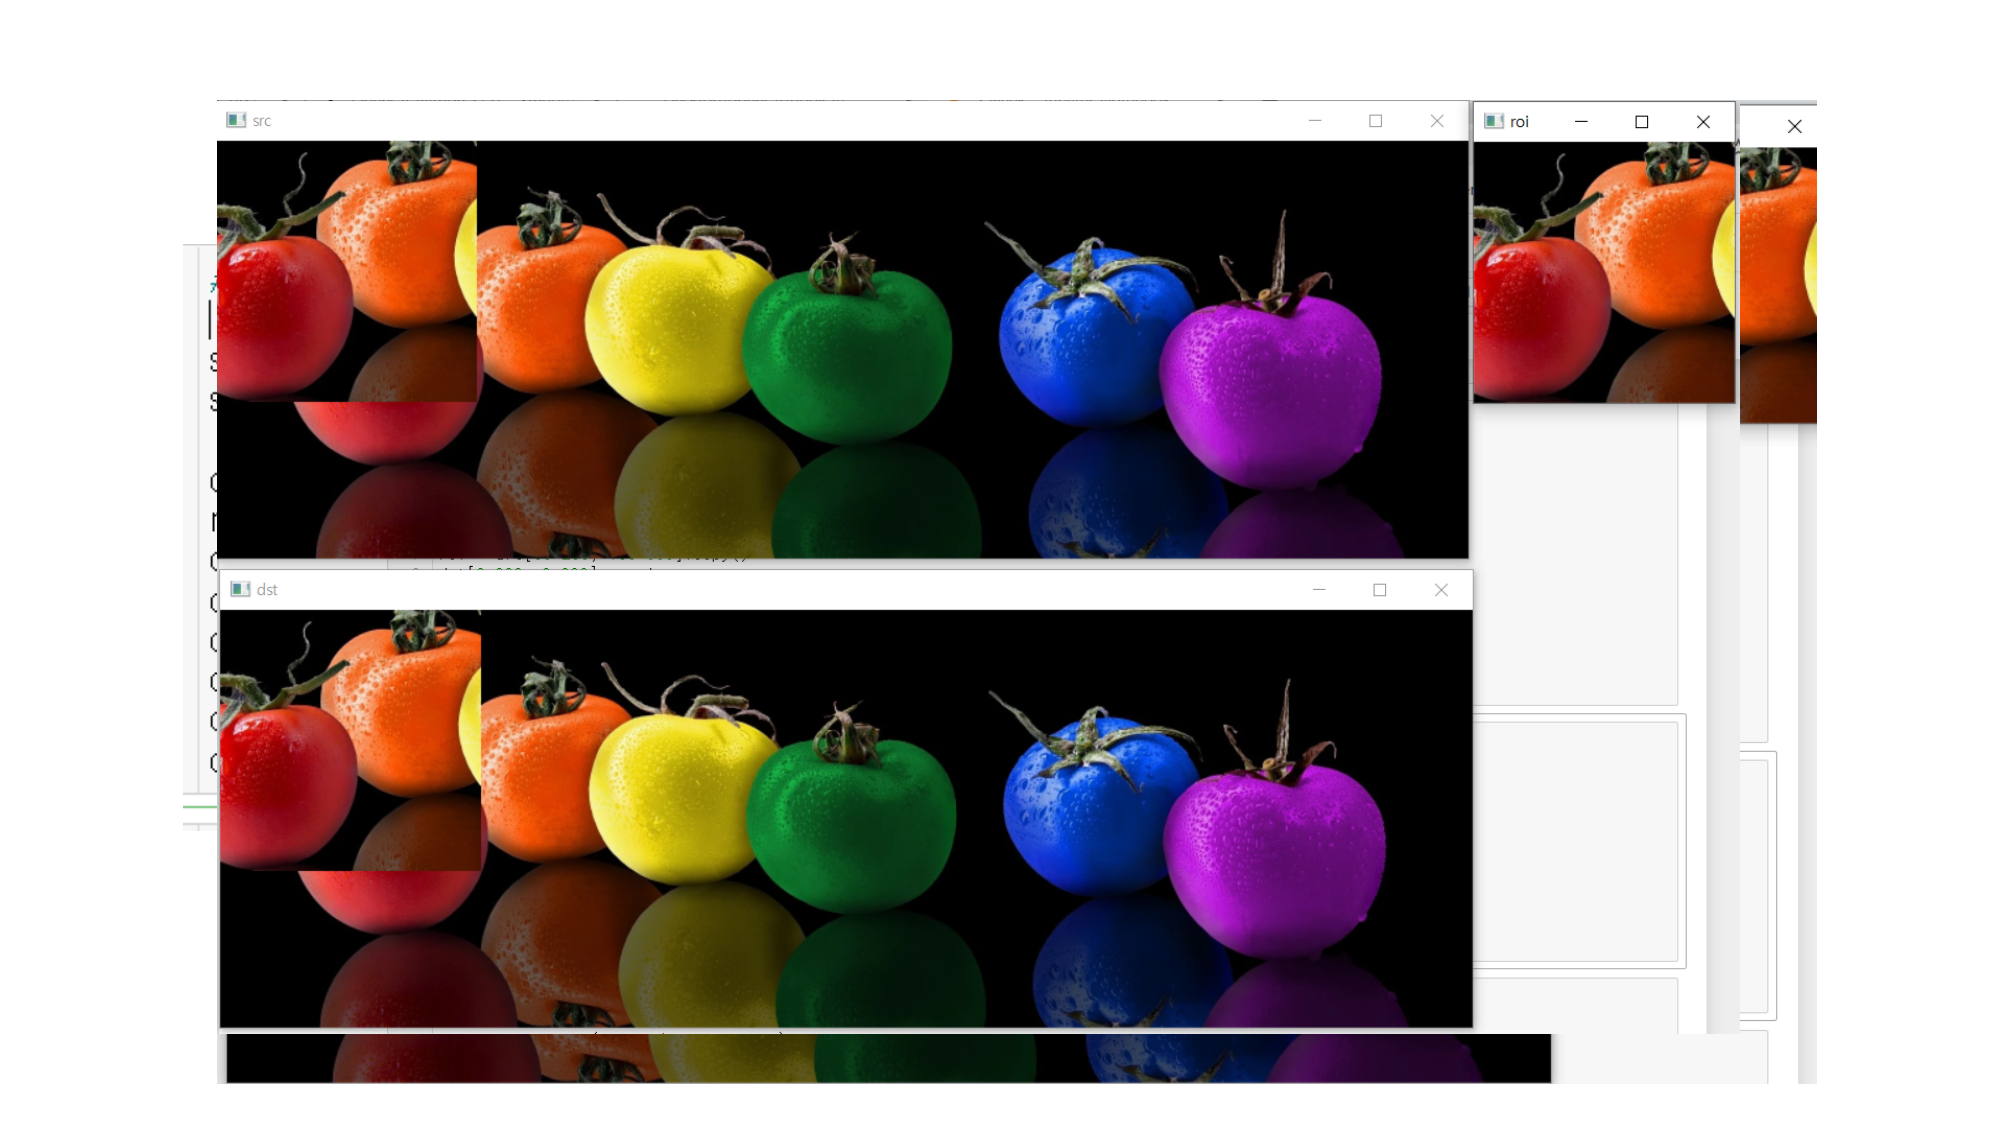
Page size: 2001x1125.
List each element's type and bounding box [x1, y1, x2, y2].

picture [183, 100, 1817, 1085]
